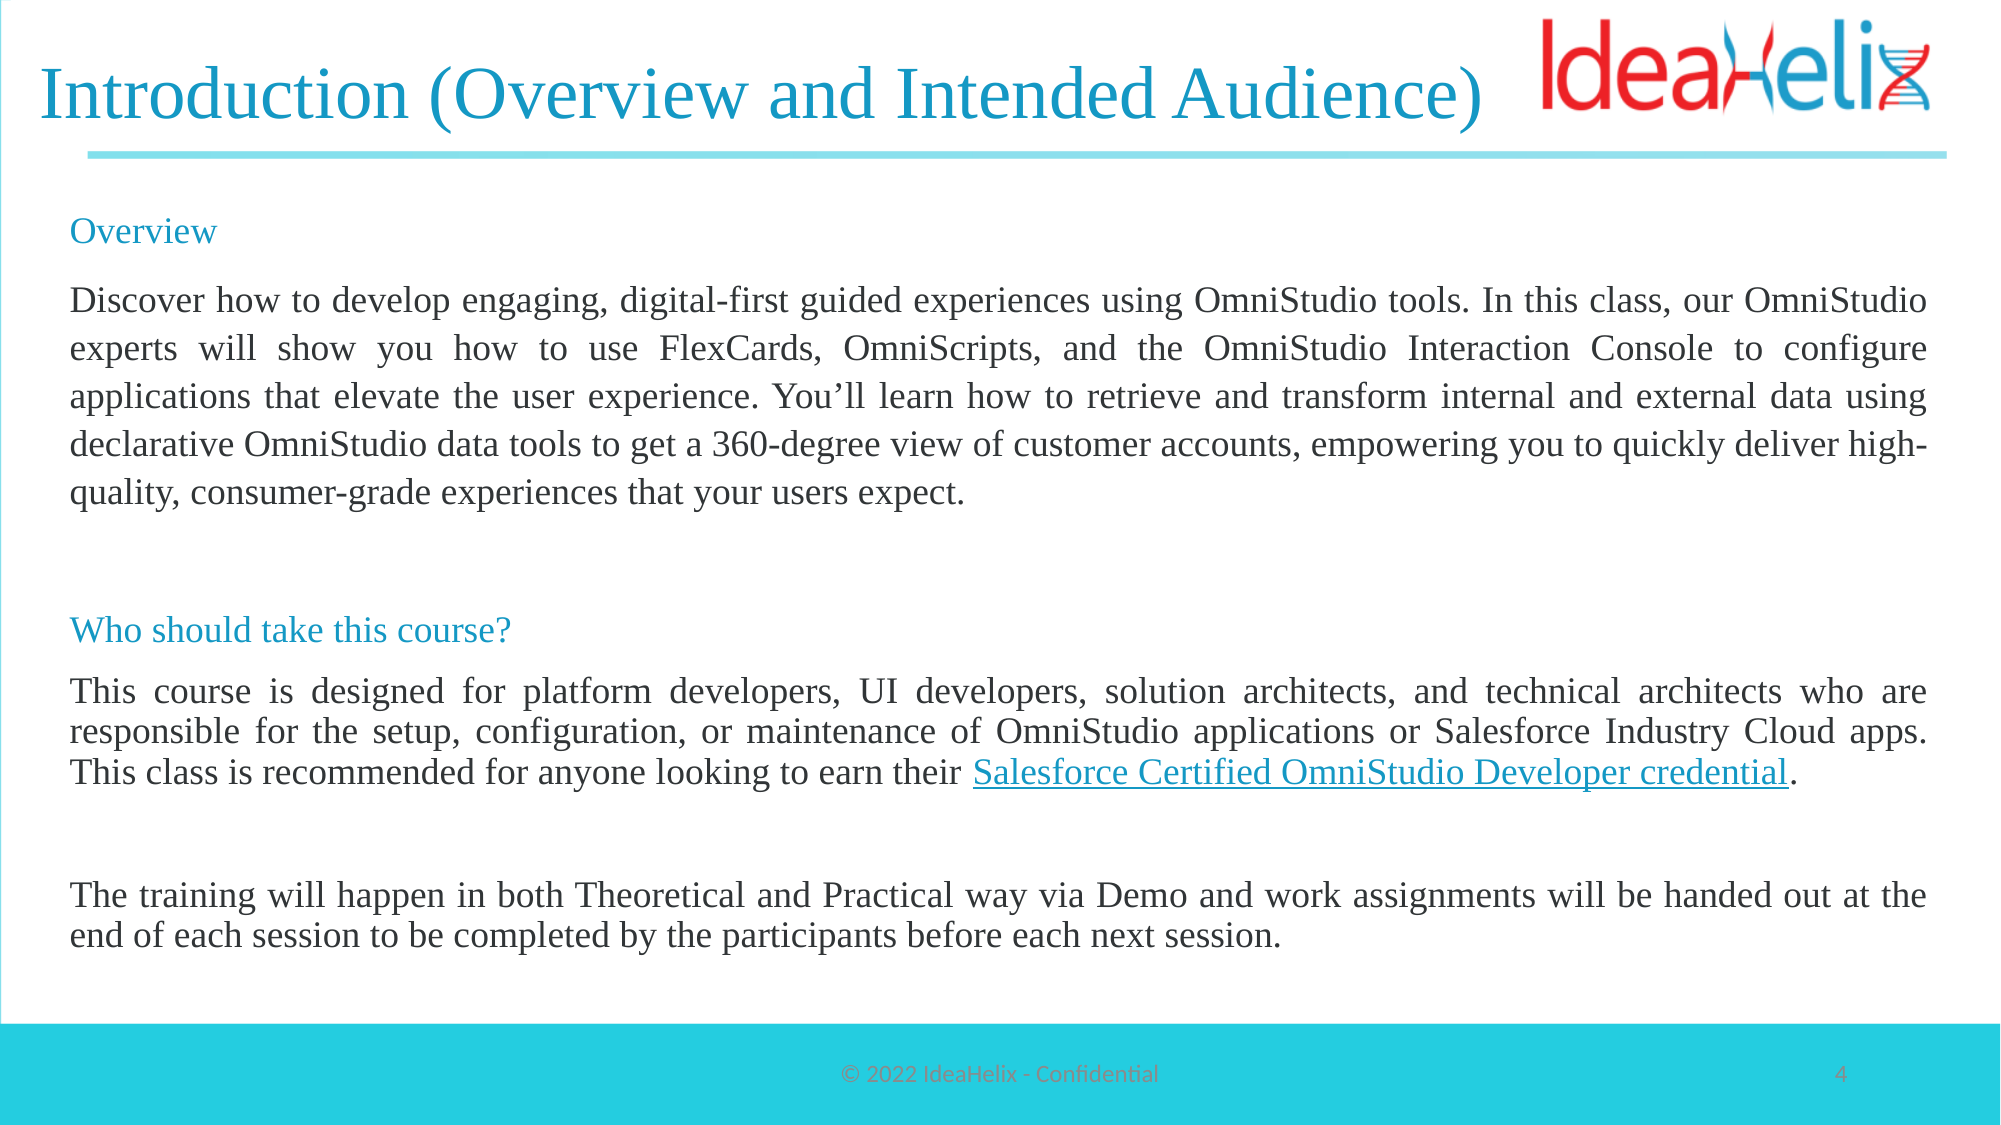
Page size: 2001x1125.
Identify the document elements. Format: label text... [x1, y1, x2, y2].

picture [0, 0, 2001, 1125]
list Overview Discover how to develop engaging, digital-first guided experiences using OmniStudio tools. In this class, our OmniStudio experts will show you how to use FlexCards, OmniScripts, and the OmniStudio Interaction Console to configure applications that elevate the user experience. You’ll learn how to retrieve and transform internal and external data using declarative OmniStudio data tools to get a 360-degree view of customer accounts, empowering you to quickly deliver high-quality, consumer-grade experiences that your users expect. Who should take this course? This course is designed for platform developers, UI developers, solution architects, and technical architects who are responsible for the setup, configuration, or maintenance of OmniStudio applications or Salesforce Industry Cloud apps. This class is recommended for anyone looking to earn their Salesforce Certified OmniStudio Developer credential. The training will happen in both Theoretical and Practical way via Demo and work assignments will be handed out at the end of each session to be completed by the participants before each next session. [54, 195, 1946, 994]
title Introduction (Overview and Intended Audience) [24, 22, 1555, 166]
slide_number 4 [1412, 1042, 1863, 1103]
footer © 2022 IdeaHelix - Confidential [662, 1042, 1338, 1103]
